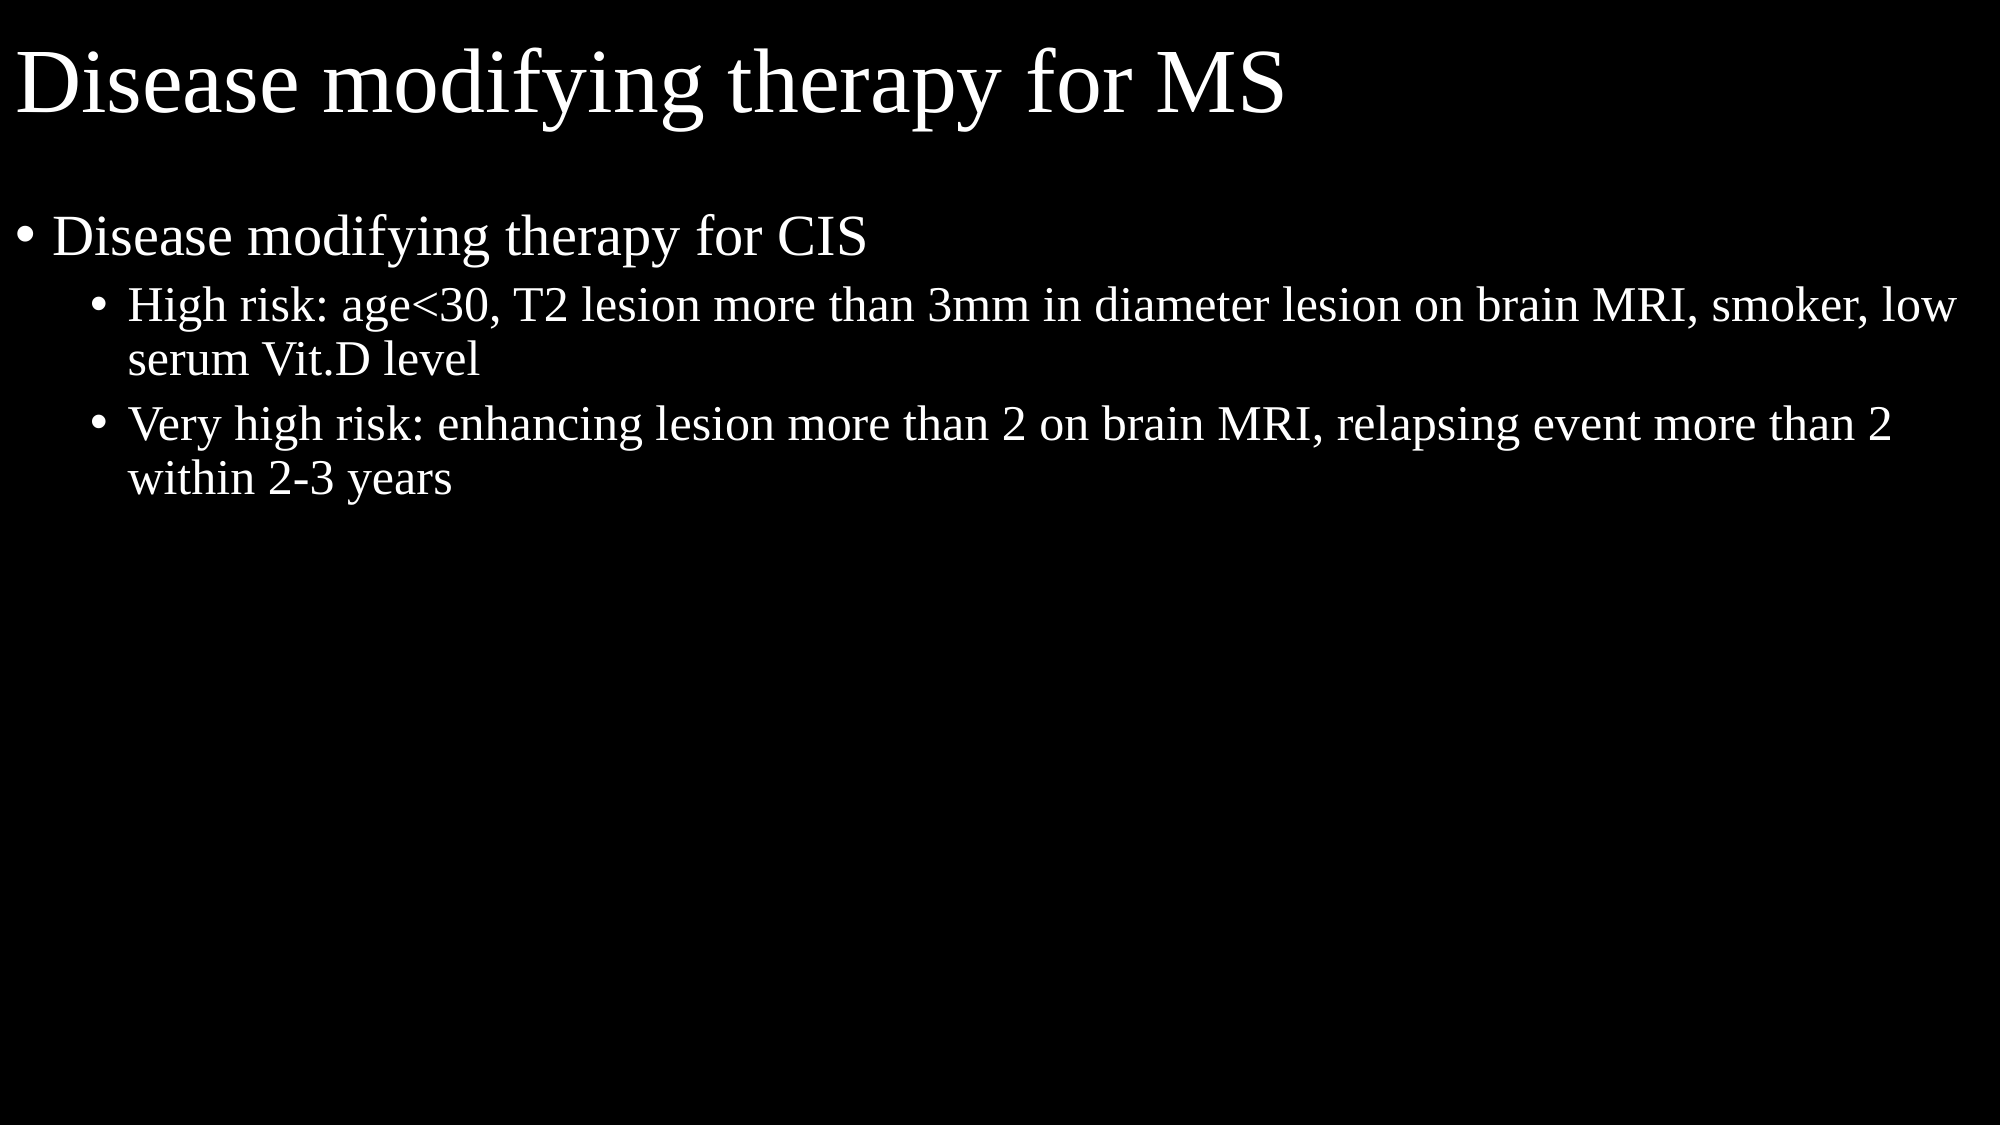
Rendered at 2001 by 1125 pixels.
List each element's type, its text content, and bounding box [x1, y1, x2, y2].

list Disease modifying therapy for CIS High risk: age<30, T2 lesion more than 3mm in diameter lesion on brain MRI, smoker, low serum Vit.D level Very high risk: enhancing lesion more than 2 on brain MRI, relapsing event more than 2 within 2-3 years [0, 197, 2000, 1125]
title Disease modifying therapy for MS [0, 0, 2000, 167]
